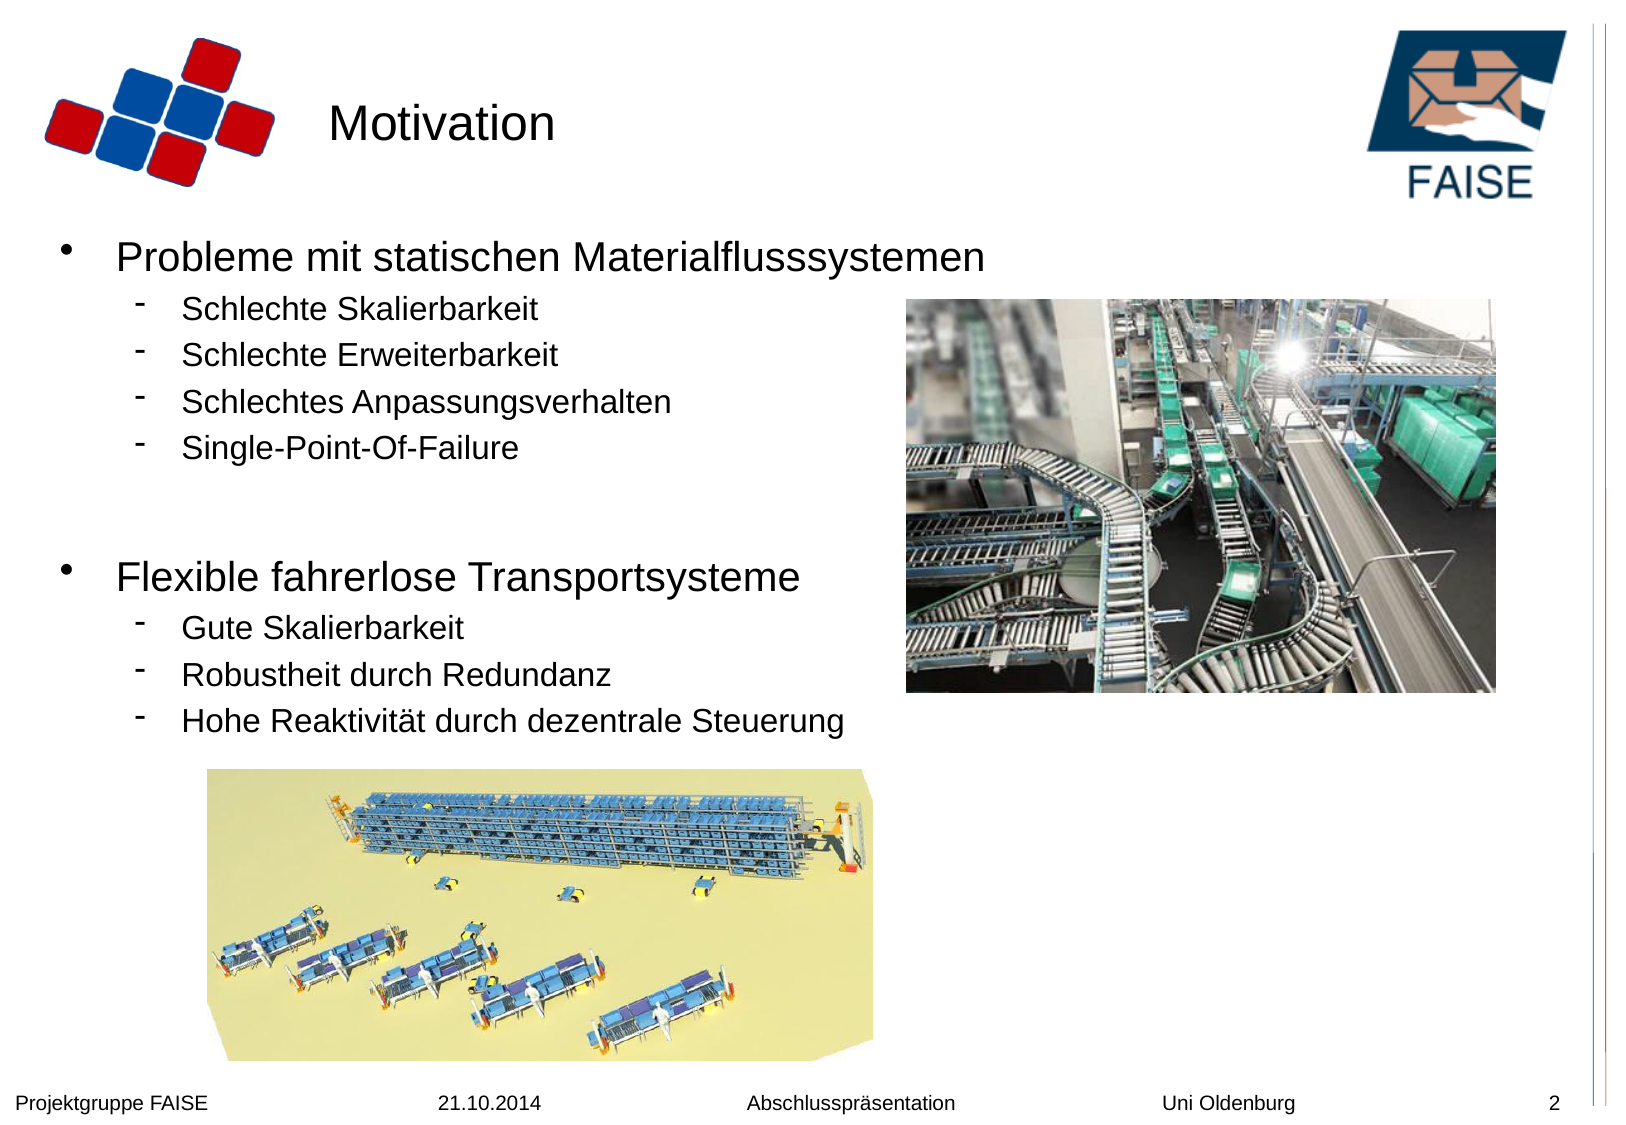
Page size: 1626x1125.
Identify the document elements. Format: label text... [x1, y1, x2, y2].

title Motivation [313, 44, 1544, 197]
picture [1364, 23, 1575, 210]
picture [44, 38, 288, 187]
list Probleme mit statischen Materialflusssystemen Schlechte Skalierbarkeit Schlechte Erweiterbarkeit Schlechtes Anpassungsverhalten Single-Point-Of-Failure Flexible fahrerlose Transportsysteme Gute Skalierbarkeit Robustheit durch Redundanz Hohe Reaktivität durch dezentrale Steuerung [44, 222, 1581, 1067]
footer Projektgruppe FAISE 21.10.2014 Abschlusspräsentation Uni Oldenburg [0, 1082, 1530, 1125]
slide_number 2 [1196, 1082, 1576, 1119]
picture [207, 768, 874, 1061]
picture [905, 299, 1496, 693]
